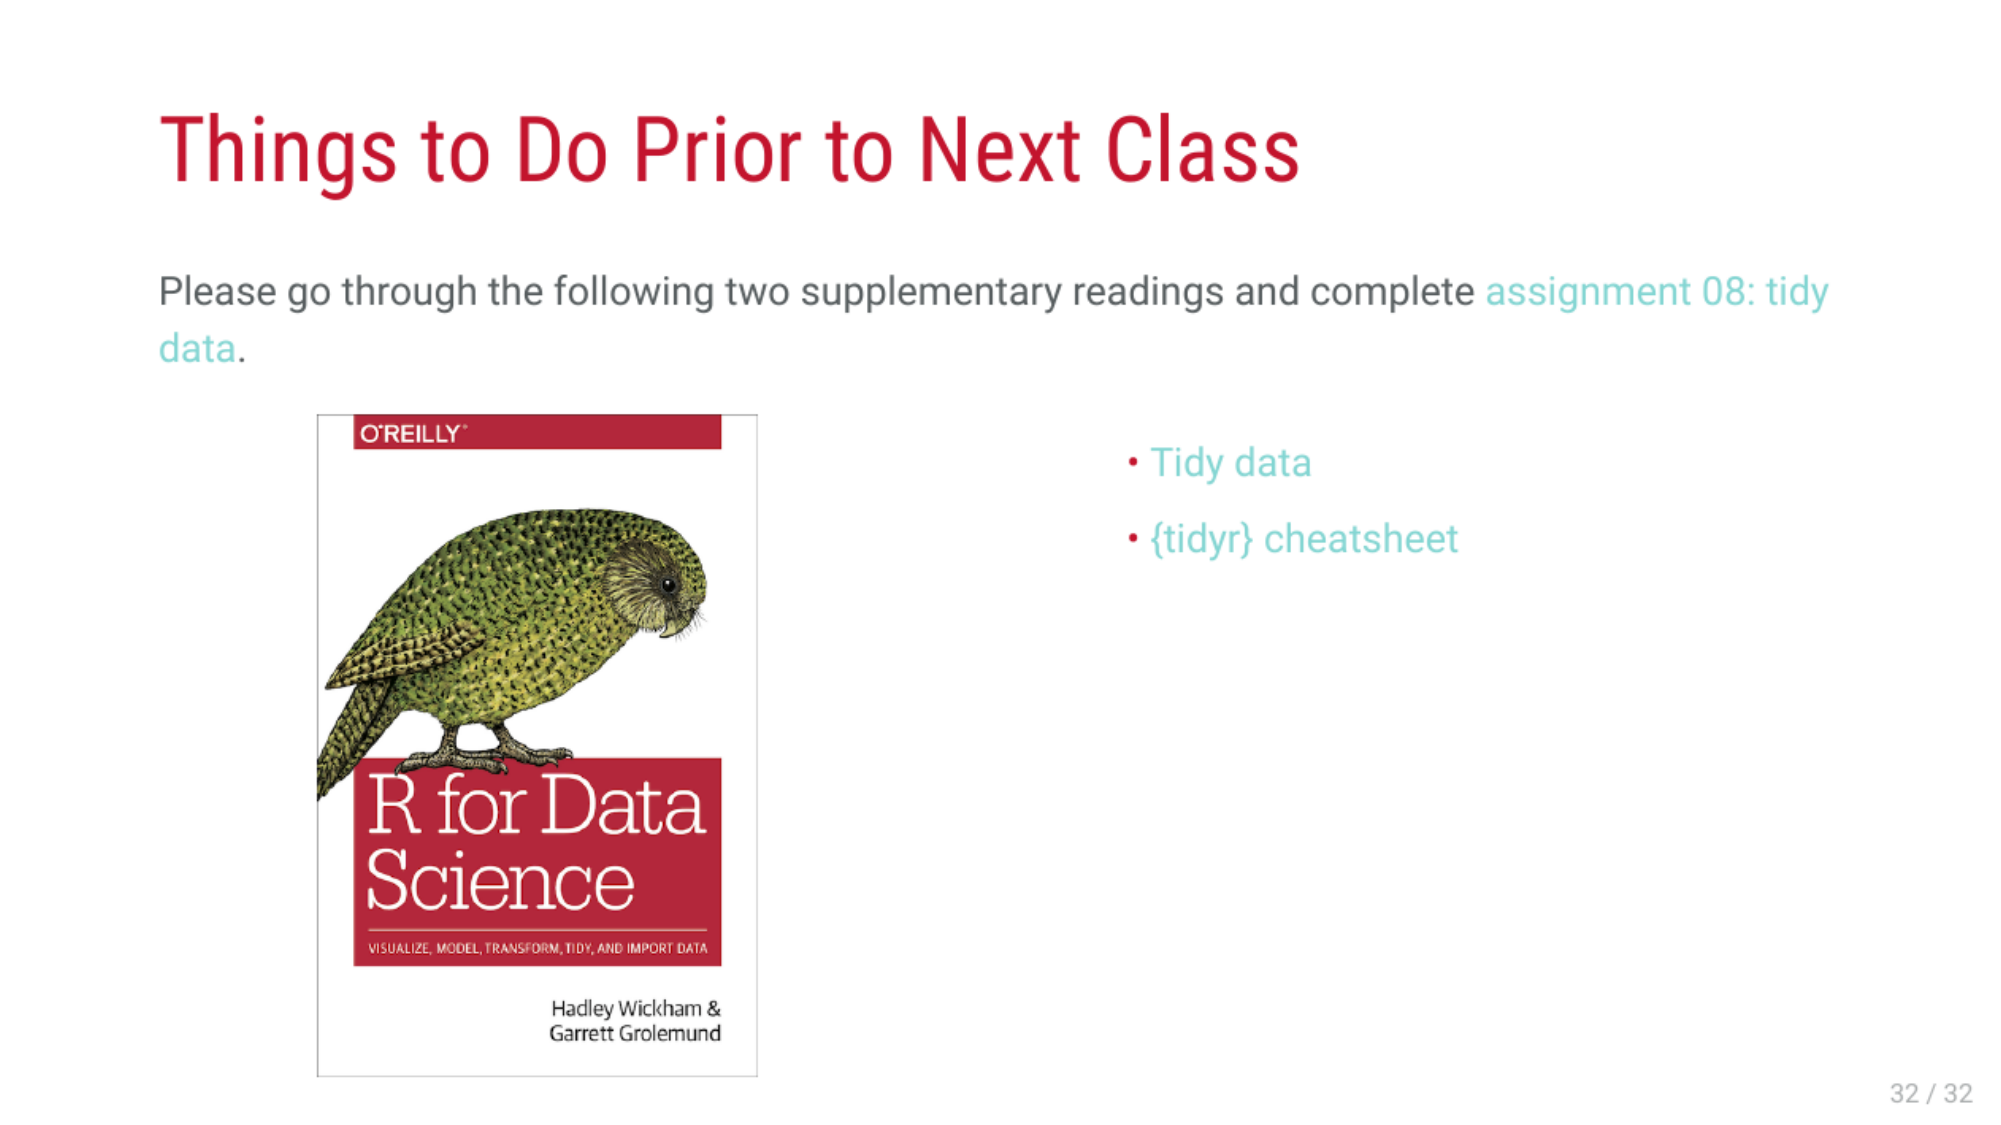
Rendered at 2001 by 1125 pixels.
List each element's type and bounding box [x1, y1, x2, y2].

list [0, 0, 2000, 1125]
